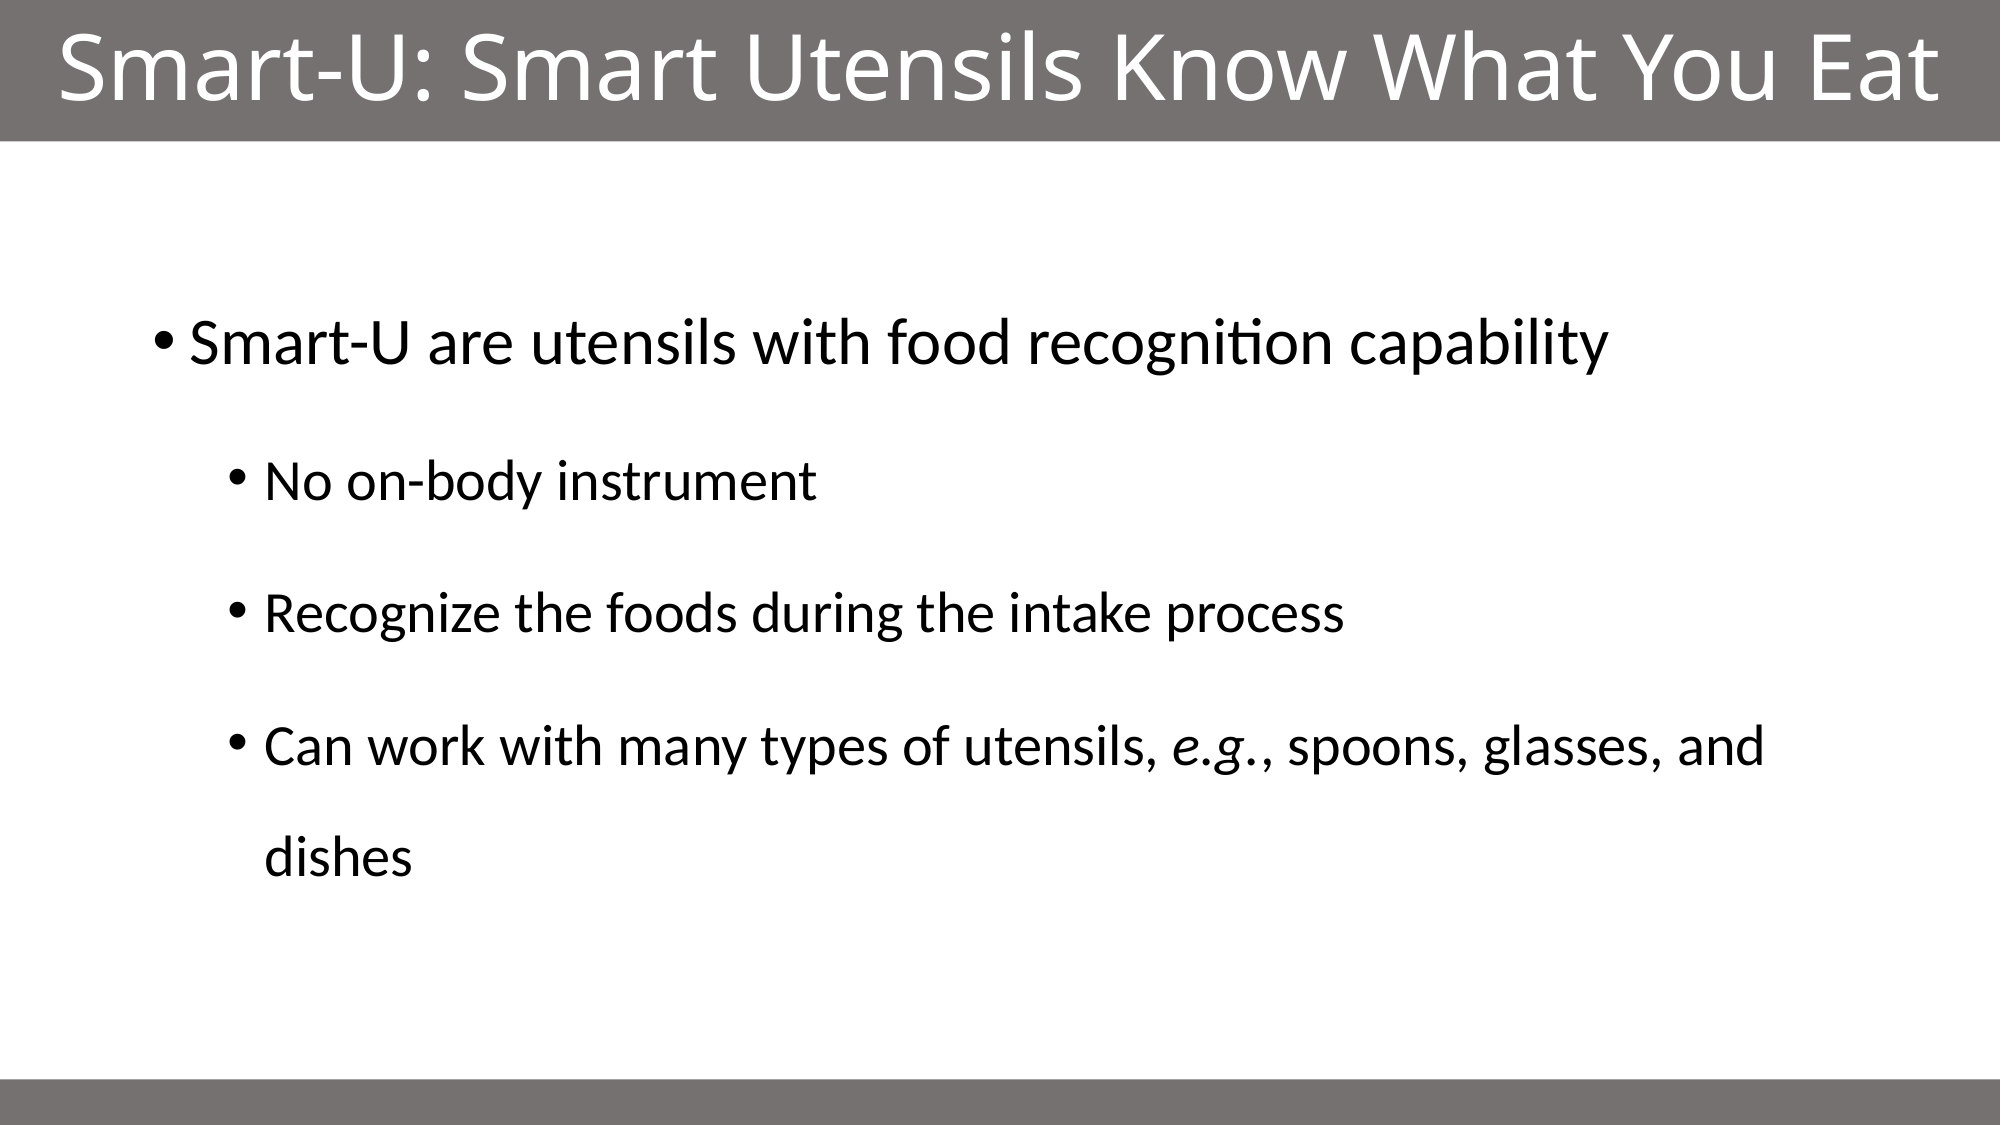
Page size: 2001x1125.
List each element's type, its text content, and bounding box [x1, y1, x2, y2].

list Smart-U are utensils with food recognition capability No on-body instrument Recognize the foods during the intake process Can work with many types of utensils, e.g., spoons, glasses, and dishes [137, 299, 1863, 1014]
title Smart-U: Smart Utensils Know What You Eat [0, 0, 2000, 142]
